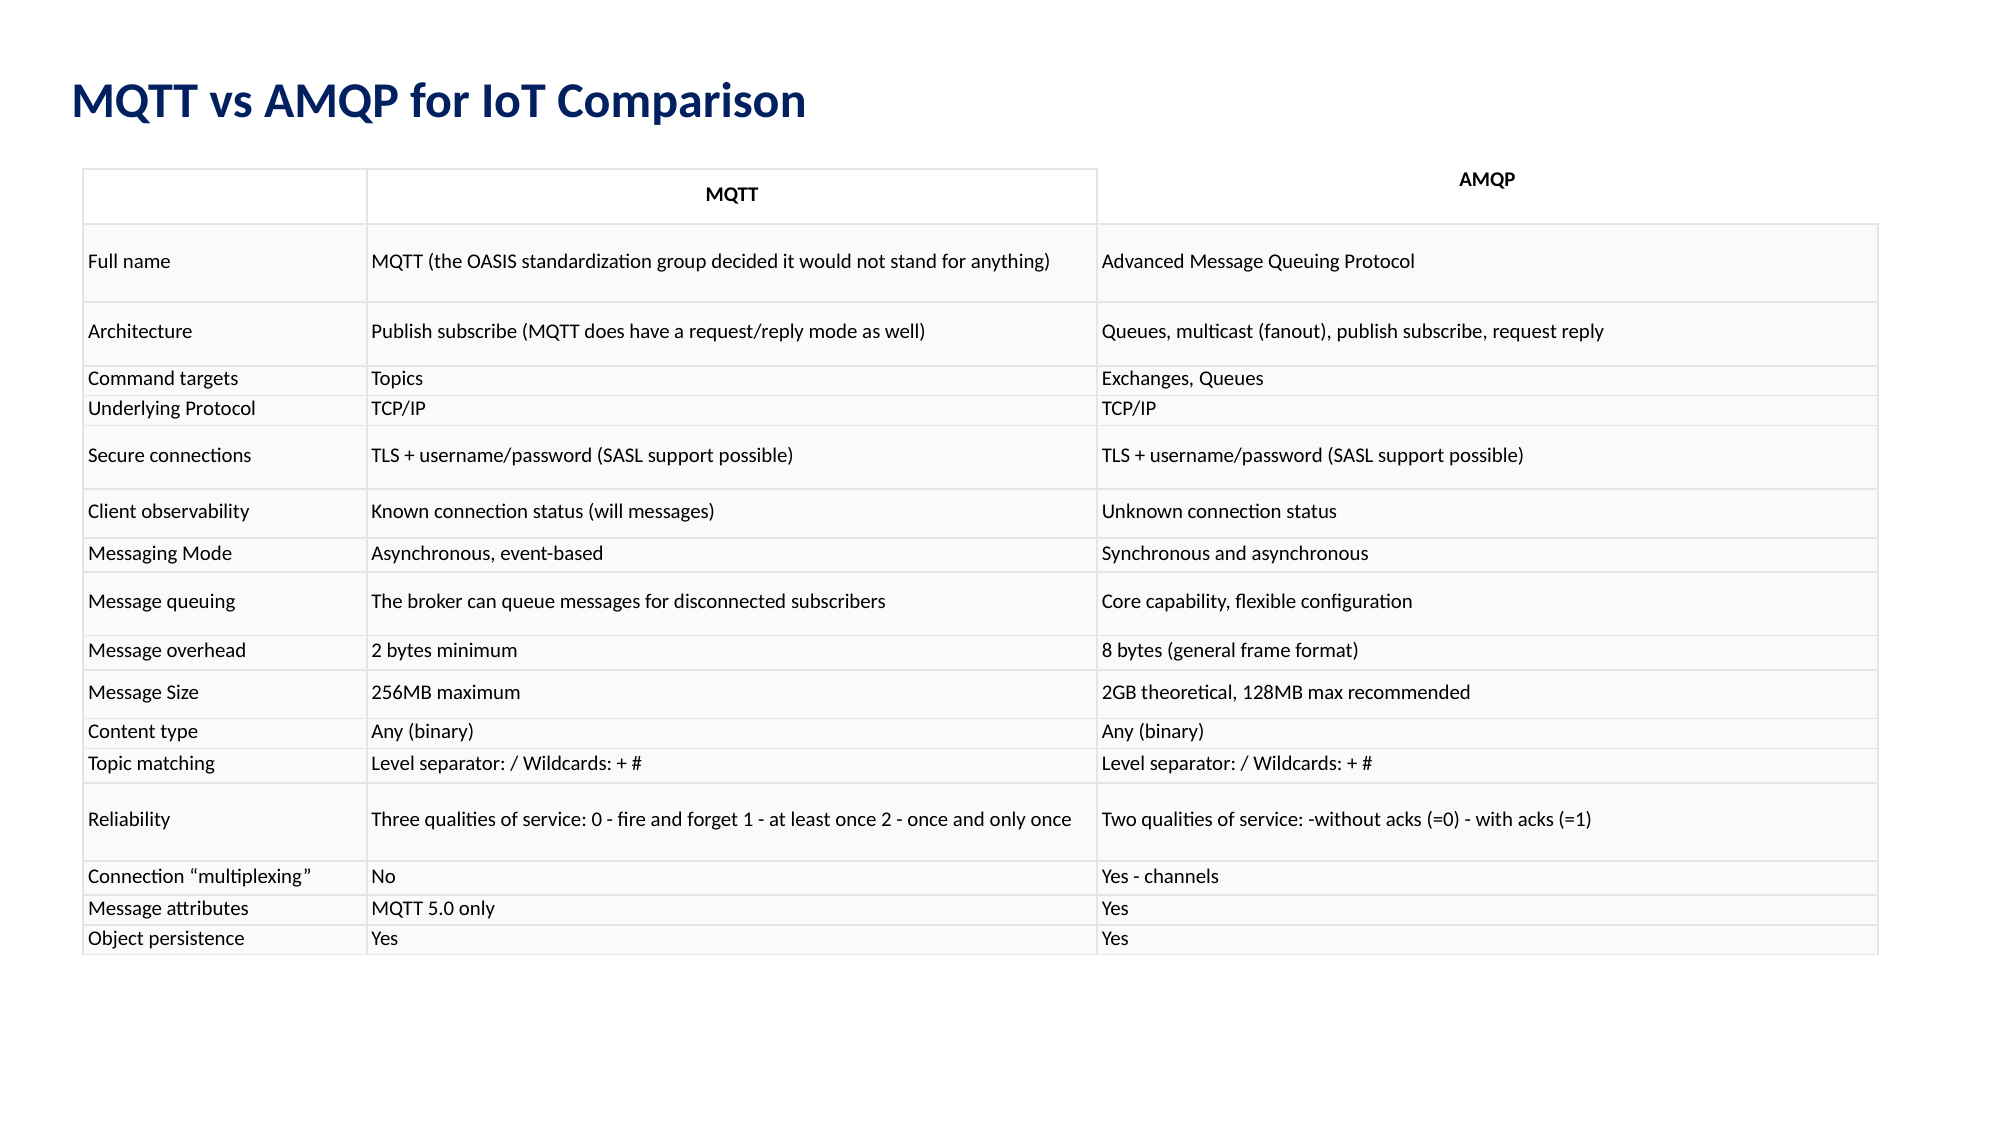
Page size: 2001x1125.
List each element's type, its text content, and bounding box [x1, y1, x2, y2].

table_cell Topic matching [84, 749, 366, 782]
table_cell Core capability, flexible configuration [1098, 573, 1877, 635]
table_cell Architecture [84, 303, 366, 365]
table_cell Level separator: / Wildcards: + # [368, 749, 1096, 782]
table_cell Yes [1098, 926, 1877, 954]
table_cell Unknown connection status [1098, 490, 1877, 537]
table_cell 256MB maximum [368, 671, 1096, 718]
table_cell Messaging Mode [84, 539, 366, 571]
table_cell 2 bytes minimum [368, 636, 1096, 669]
table_cell Exchanges, Queues [1098, 367, 1877, 395]
table_cell Connection “multiplexing” [84, 862, 366, 894]
table_cell Any (binary) [1098, 719, 1877, 748]
table_cell Full name [84, 225, 366, 301]
table_cell Topics [368, 367, 1096, 395]
table_cell Secure connections [84, 426, 366, 488]
table_cell Queues, multicast (fanout), publish subscribe, request reply [1098, 303, 1877, 365]
table_header MQTT [368, 170, 1096, 223]
table_cell Three qualities of service: 0 - fire and forget 1 - at least once 2 - once and only once [368, 784, 1096, 860]
table_cell Message Size [84, 671, 366, 718]
table_cell MQTT (the OASIS standardization group decided it would not stand for anything) [368, 225, 1096, 301]
table_cell The broker can queue messages for disconnected subscribers [368, 573, 1096, 635]
table_header AMQP [1098, 169, 1878, 223]
table_cell TCP/IP [1098, 396, 1877, 425]
table_cell TLS + username/password (SASL support possible) [368, 426, 1096, 488]
table_cell Yes [1098, 896, 1877, 924]
table_cell Reliability [84, 784, 366, 860]
table_cell MQTT 5.0 only [368, 896, 1096, 924]
table_cell Content type [84, 719, 366, 748]
table_cell Synchronous and asynchronous [1098, 539, 1877, 571]
text_box MQTT vs AMQP for IoT Comparison [56, 59, 822, 135]
table_cell Command targets [84, 367, 366, 395]
table_cell Client observability [84, 490, 366, 537]
table_cell Yes - channels [1098, 862, 1877, 894]
table_cell TLS + username/password (SASL support possible) [1098, 426, 1877, 488]
table_cell Level separator: / Wildcards: + # [1098, 749, 1877, 782]
table_cell Known connection status (will messages) [368, 490, 1096, 537]
table_cell No [368, 862, 1096, 894]
table_cell Message queuing [84, 573, 366, 635]
table_header [84, 170, 366, 223]
table_cell Publish subscribe (MQTT does have a request/reply mode as well) [368, 303, 1096, 365]
table_cell 8 bytes (general frame format) [1098, 636, 1877, 669]
table_cell Asynchronous, event-based [368, 539, 1096, 571]
table_cell Yes [368, 926, 1096, 954]
table_cell Message attributes [84, 896, 366, 924]
table_cell Two qualities of service: -without acks (=0) - with acks (=1) [1098, 784, 1877, 860]
table_cell 2GB theoretical, 128MB max recommended [1098, 671, 1877, 718]
table_cell TCP/IP [368, 396, 1096, 425]
table_cell Any (binary) [368, 719, 1096, 748]
table_cell Object persistence [84, 926, 366, 954]
table_cell Message overhead [84, 636, 366, 669]
table_cell Underlying Protocol [84, 396, 366, 425]
table_cell Advanced Message Queuing Protocol [1098, 225, 1877, 301]
